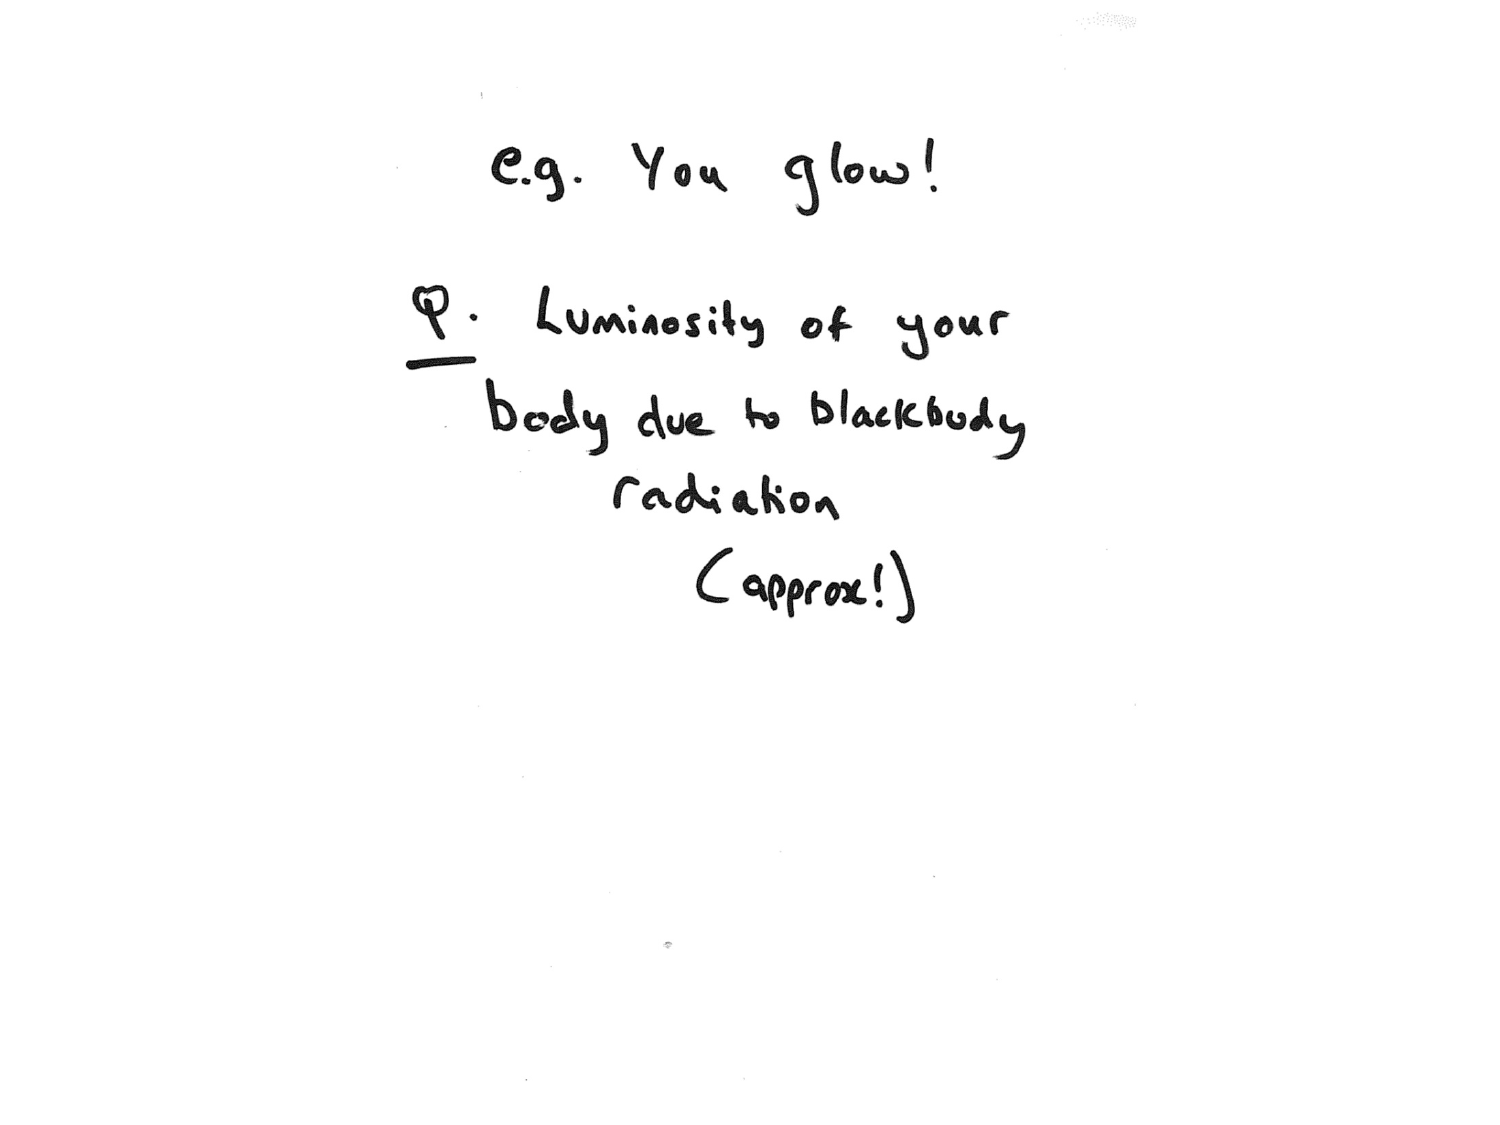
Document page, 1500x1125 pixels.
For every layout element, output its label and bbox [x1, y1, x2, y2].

picture [351, 0, 1149, 1125]
